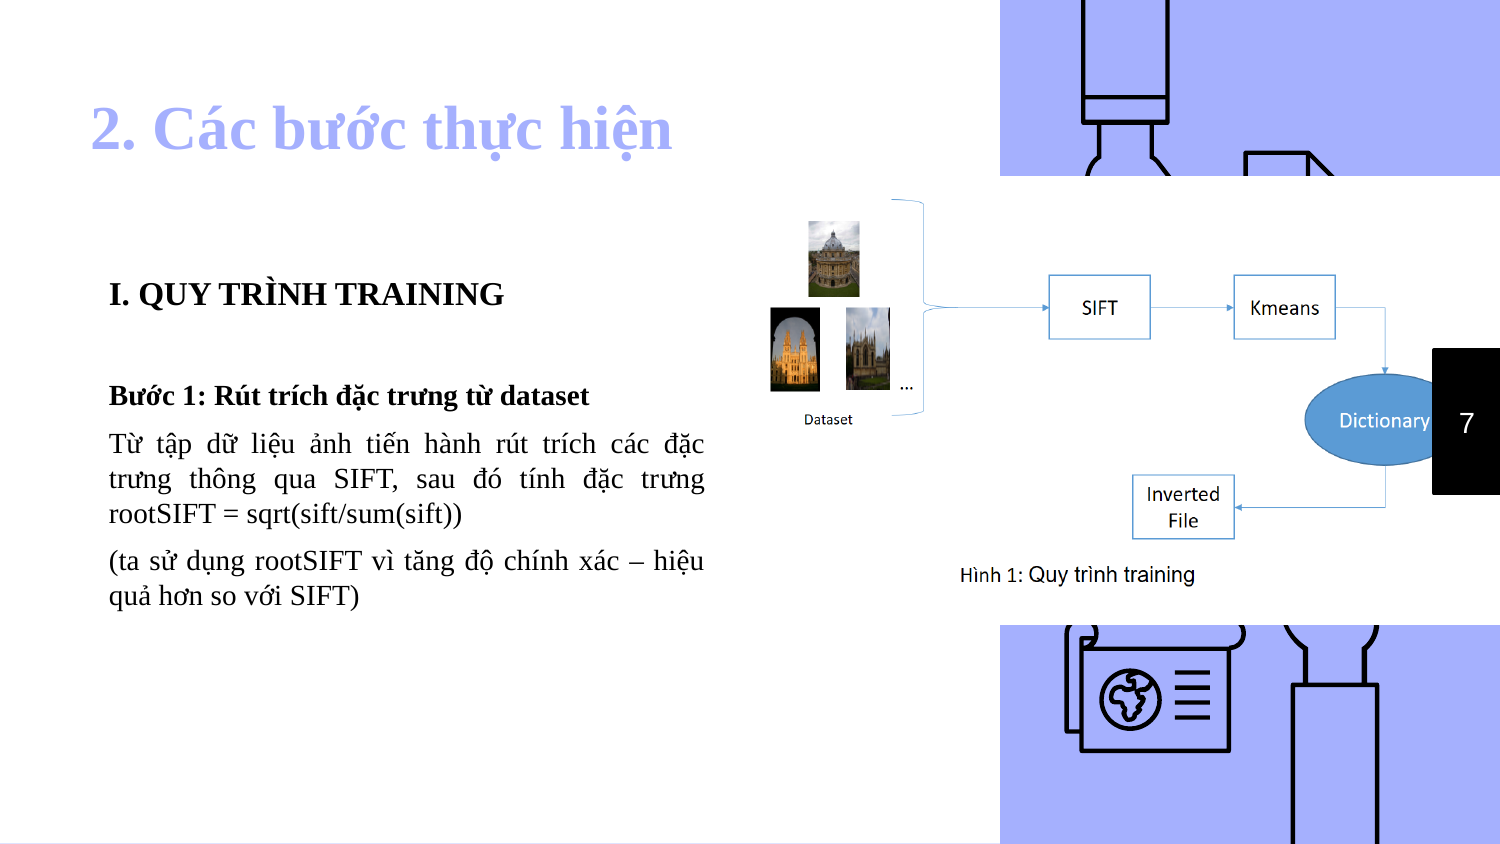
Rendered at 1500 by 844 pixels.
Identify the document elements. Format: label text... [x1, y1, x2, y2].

list I. QUY TRÌNH TRAINING Bước 1: Rút trích đặc trưng từ dataset Từ tập dữ liệu ảnh tiến hành rút trích các đặc trưng thông qua SIFT, sau đó tính đặc trưng rootSIFT = sqrt(sift/sum(sift)) (ta sử dụng rootSIFT vì tăng độ chính xác – hiệu quả hơn so với SIFT) [75, 256, 721, 782]
title 2. Các bước thực hiện [75, 36, 918, 177]
picture [734, 176, 1500, 625]
